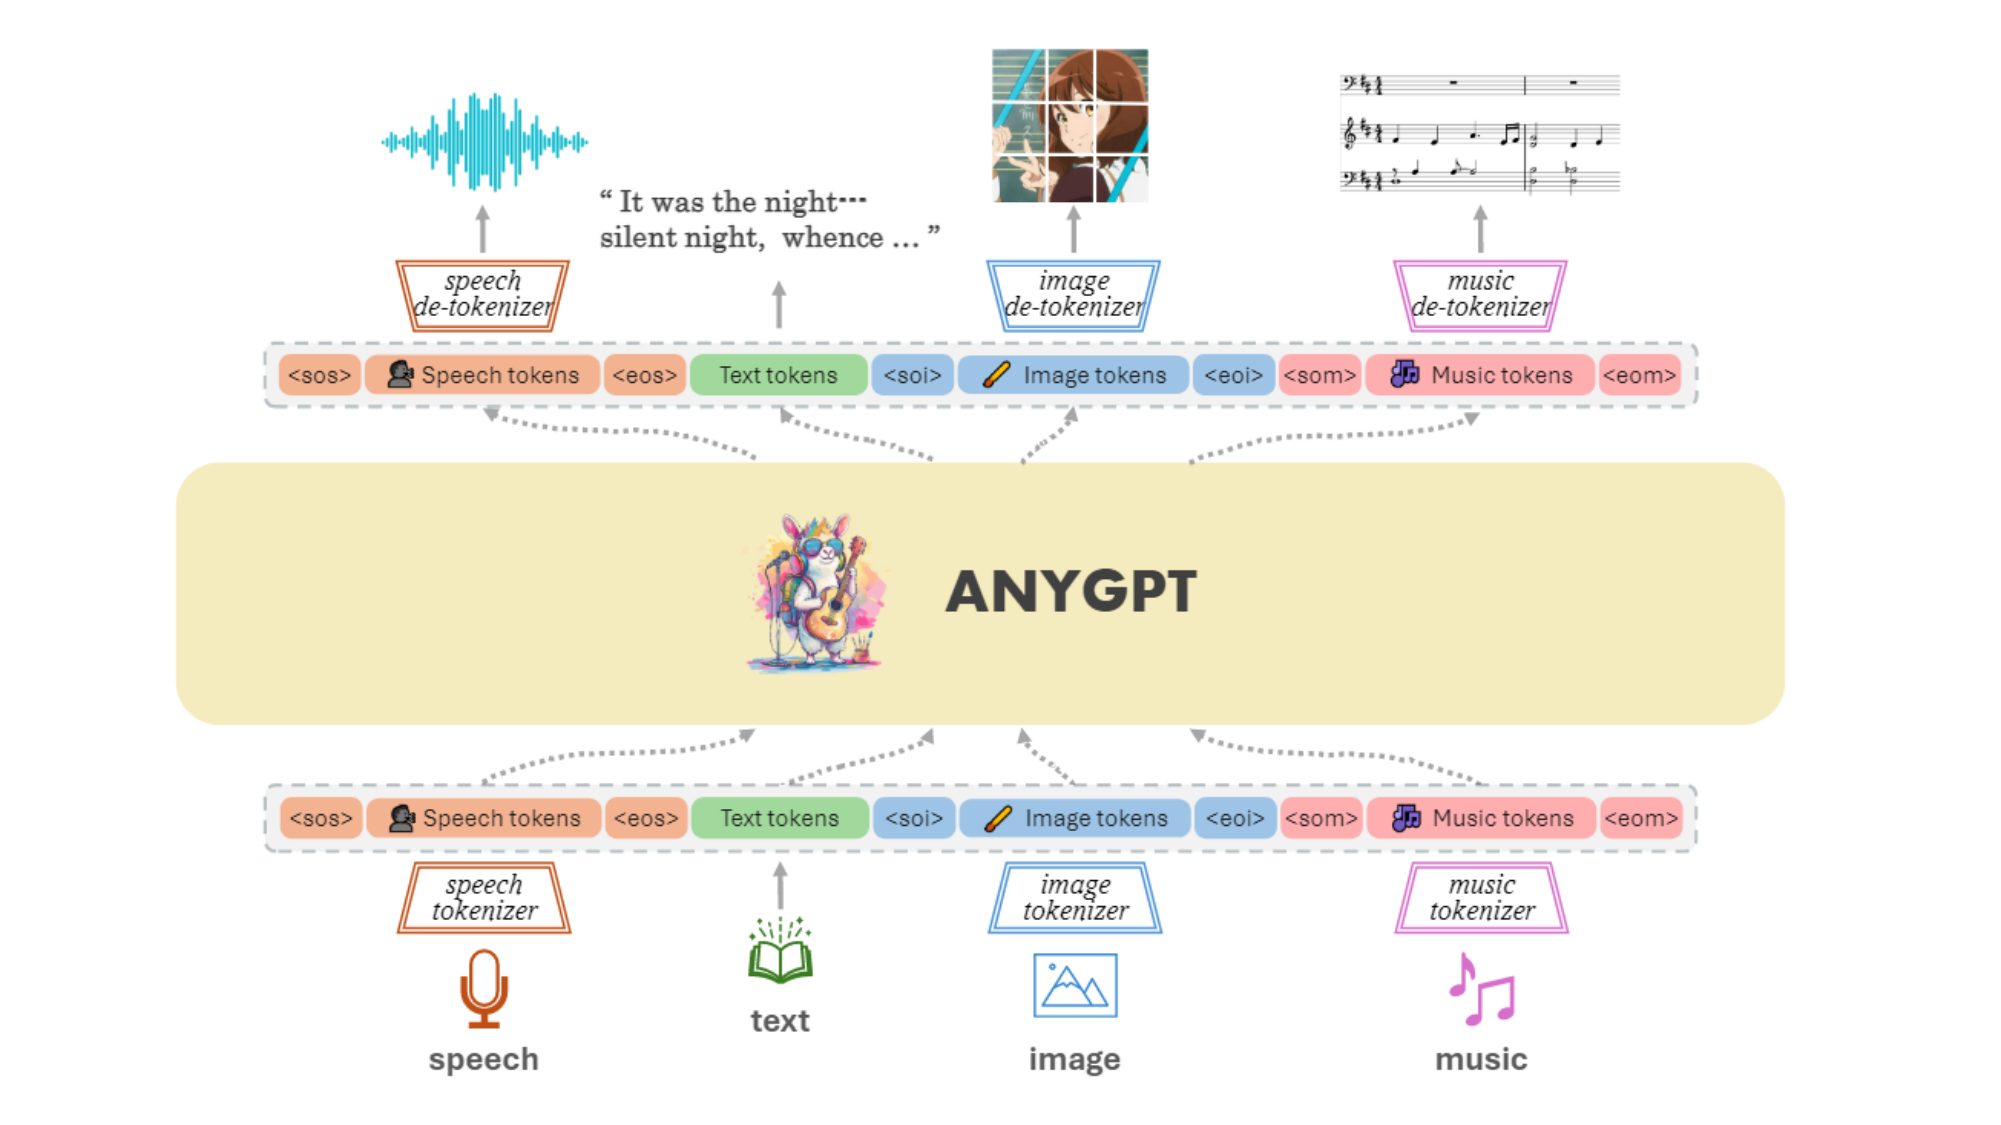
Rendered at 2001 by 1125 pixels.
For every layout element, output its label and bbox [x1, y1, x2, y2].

picture [149, 14, 1851, 1111]
